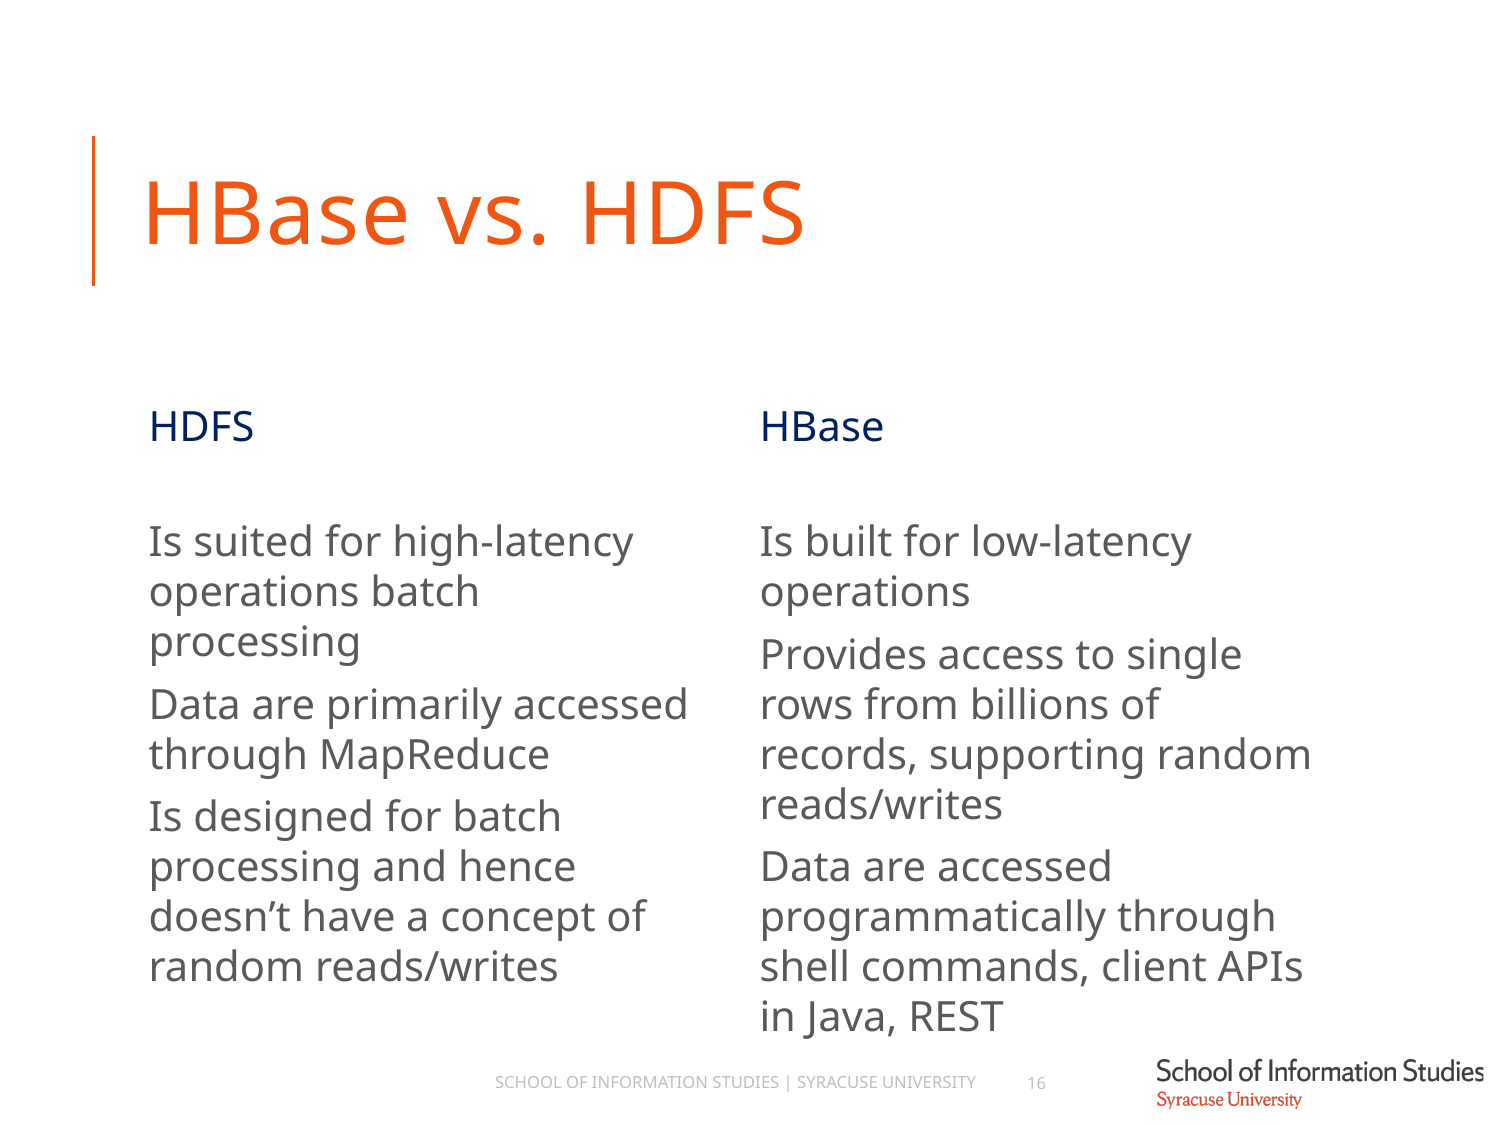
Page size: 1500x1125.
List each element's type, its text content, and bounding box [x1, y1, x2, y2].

title HBase vs. HDFS [126, 96, 1322, 342]
list HBase [737, 357, 1323, 493]
list Is built for low-latency operations Provides access to single rows from billions of records, supporting random reads/writes Data are accessed programmatically through shell commands, client APIs in Java, REST [737, 507, 1323, 1041]
slide_number 16 [1012, 1061, 1149, 1107]
footer School of Information Studies | Syracuse University [283, 1061, 993, 1106]
list HDFS [126, 357, 711, 493]
list Is suited for high-latency operations batch processing Data are primarily accessed through MapReduce Is designed for batch processing and hence doesn’t have a concept of random reads/writes [126, 507, 711, 1041]
